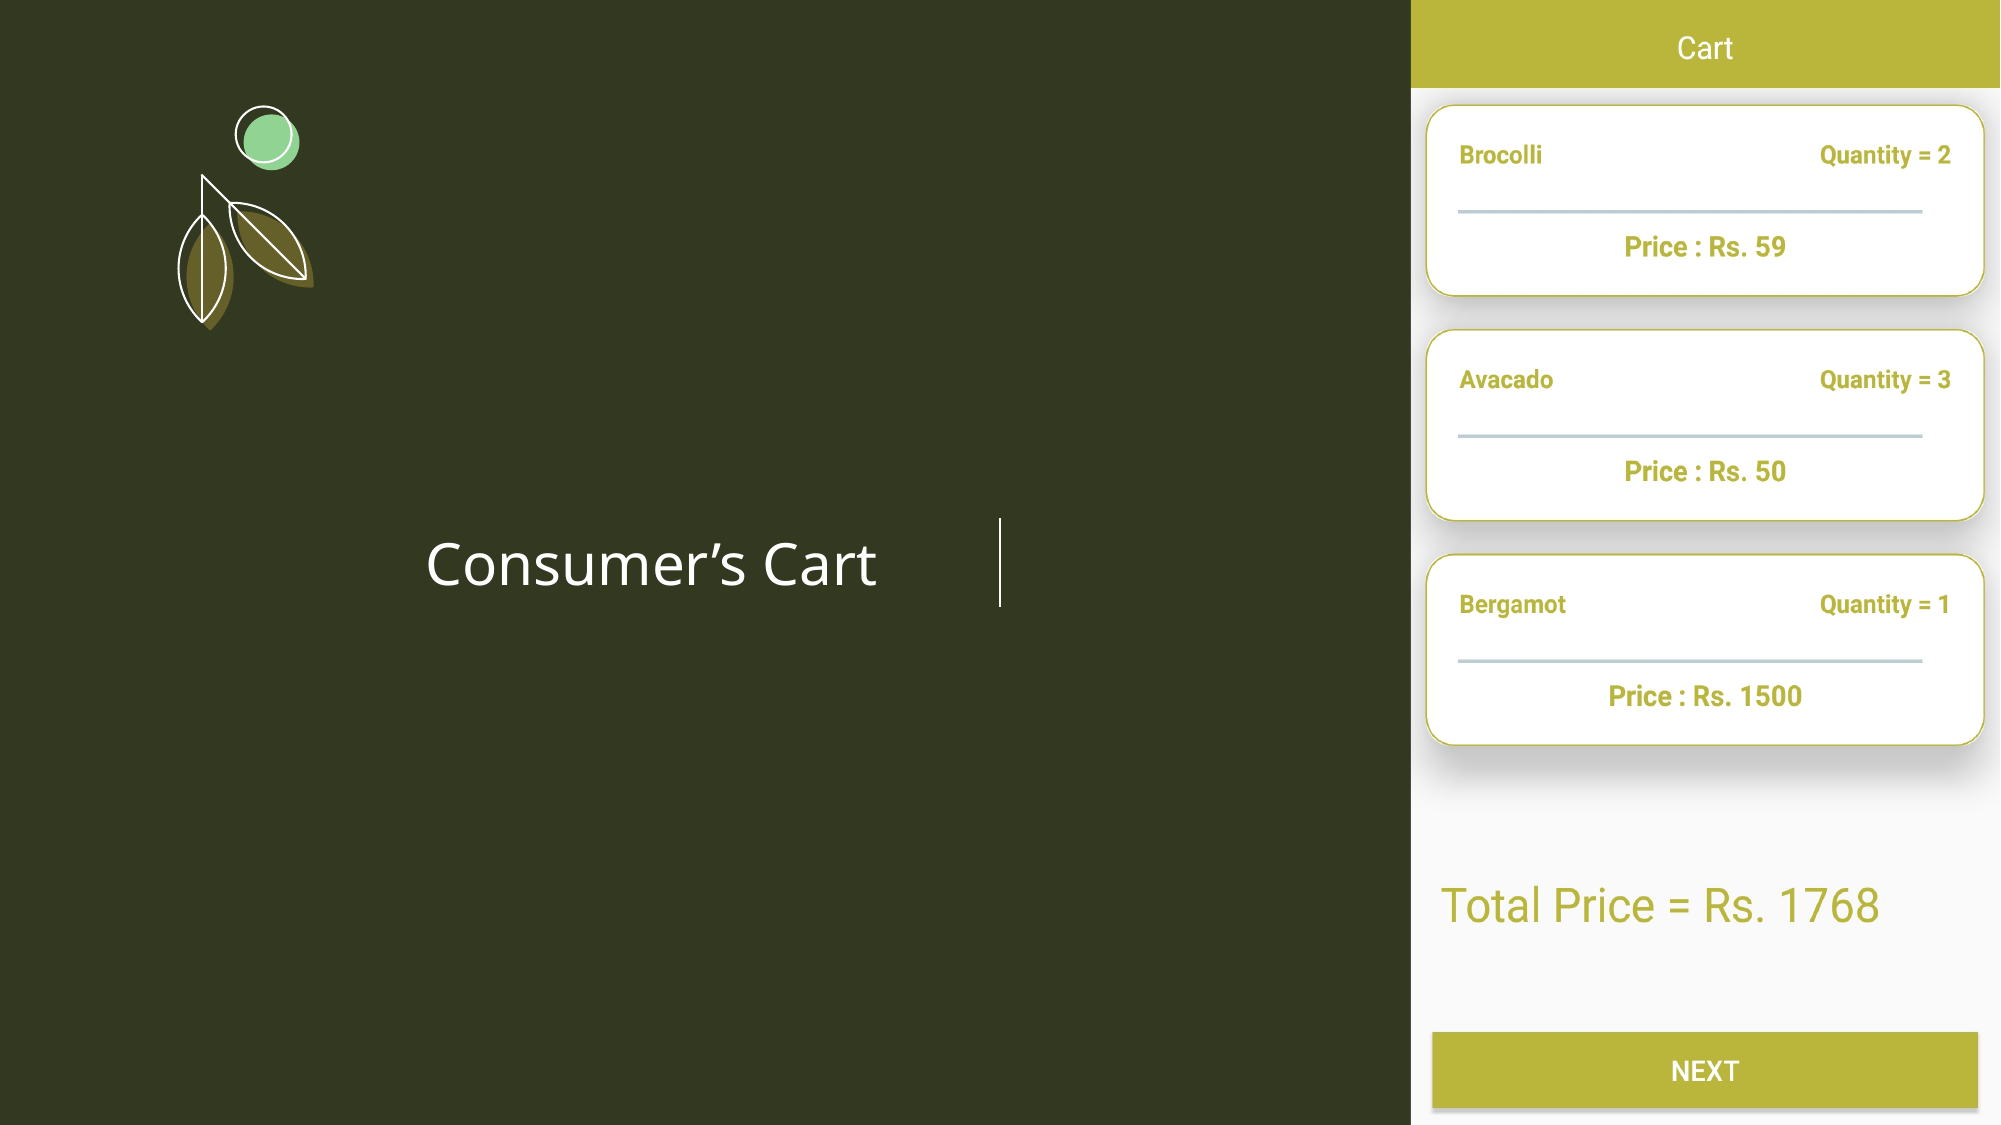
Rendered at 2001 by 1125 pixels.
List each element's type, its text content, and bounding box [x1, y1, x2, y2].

picture [1410, 0, 2000, 1125]
text_box Consumer’s Cart [410, 519, 1405, 605]
